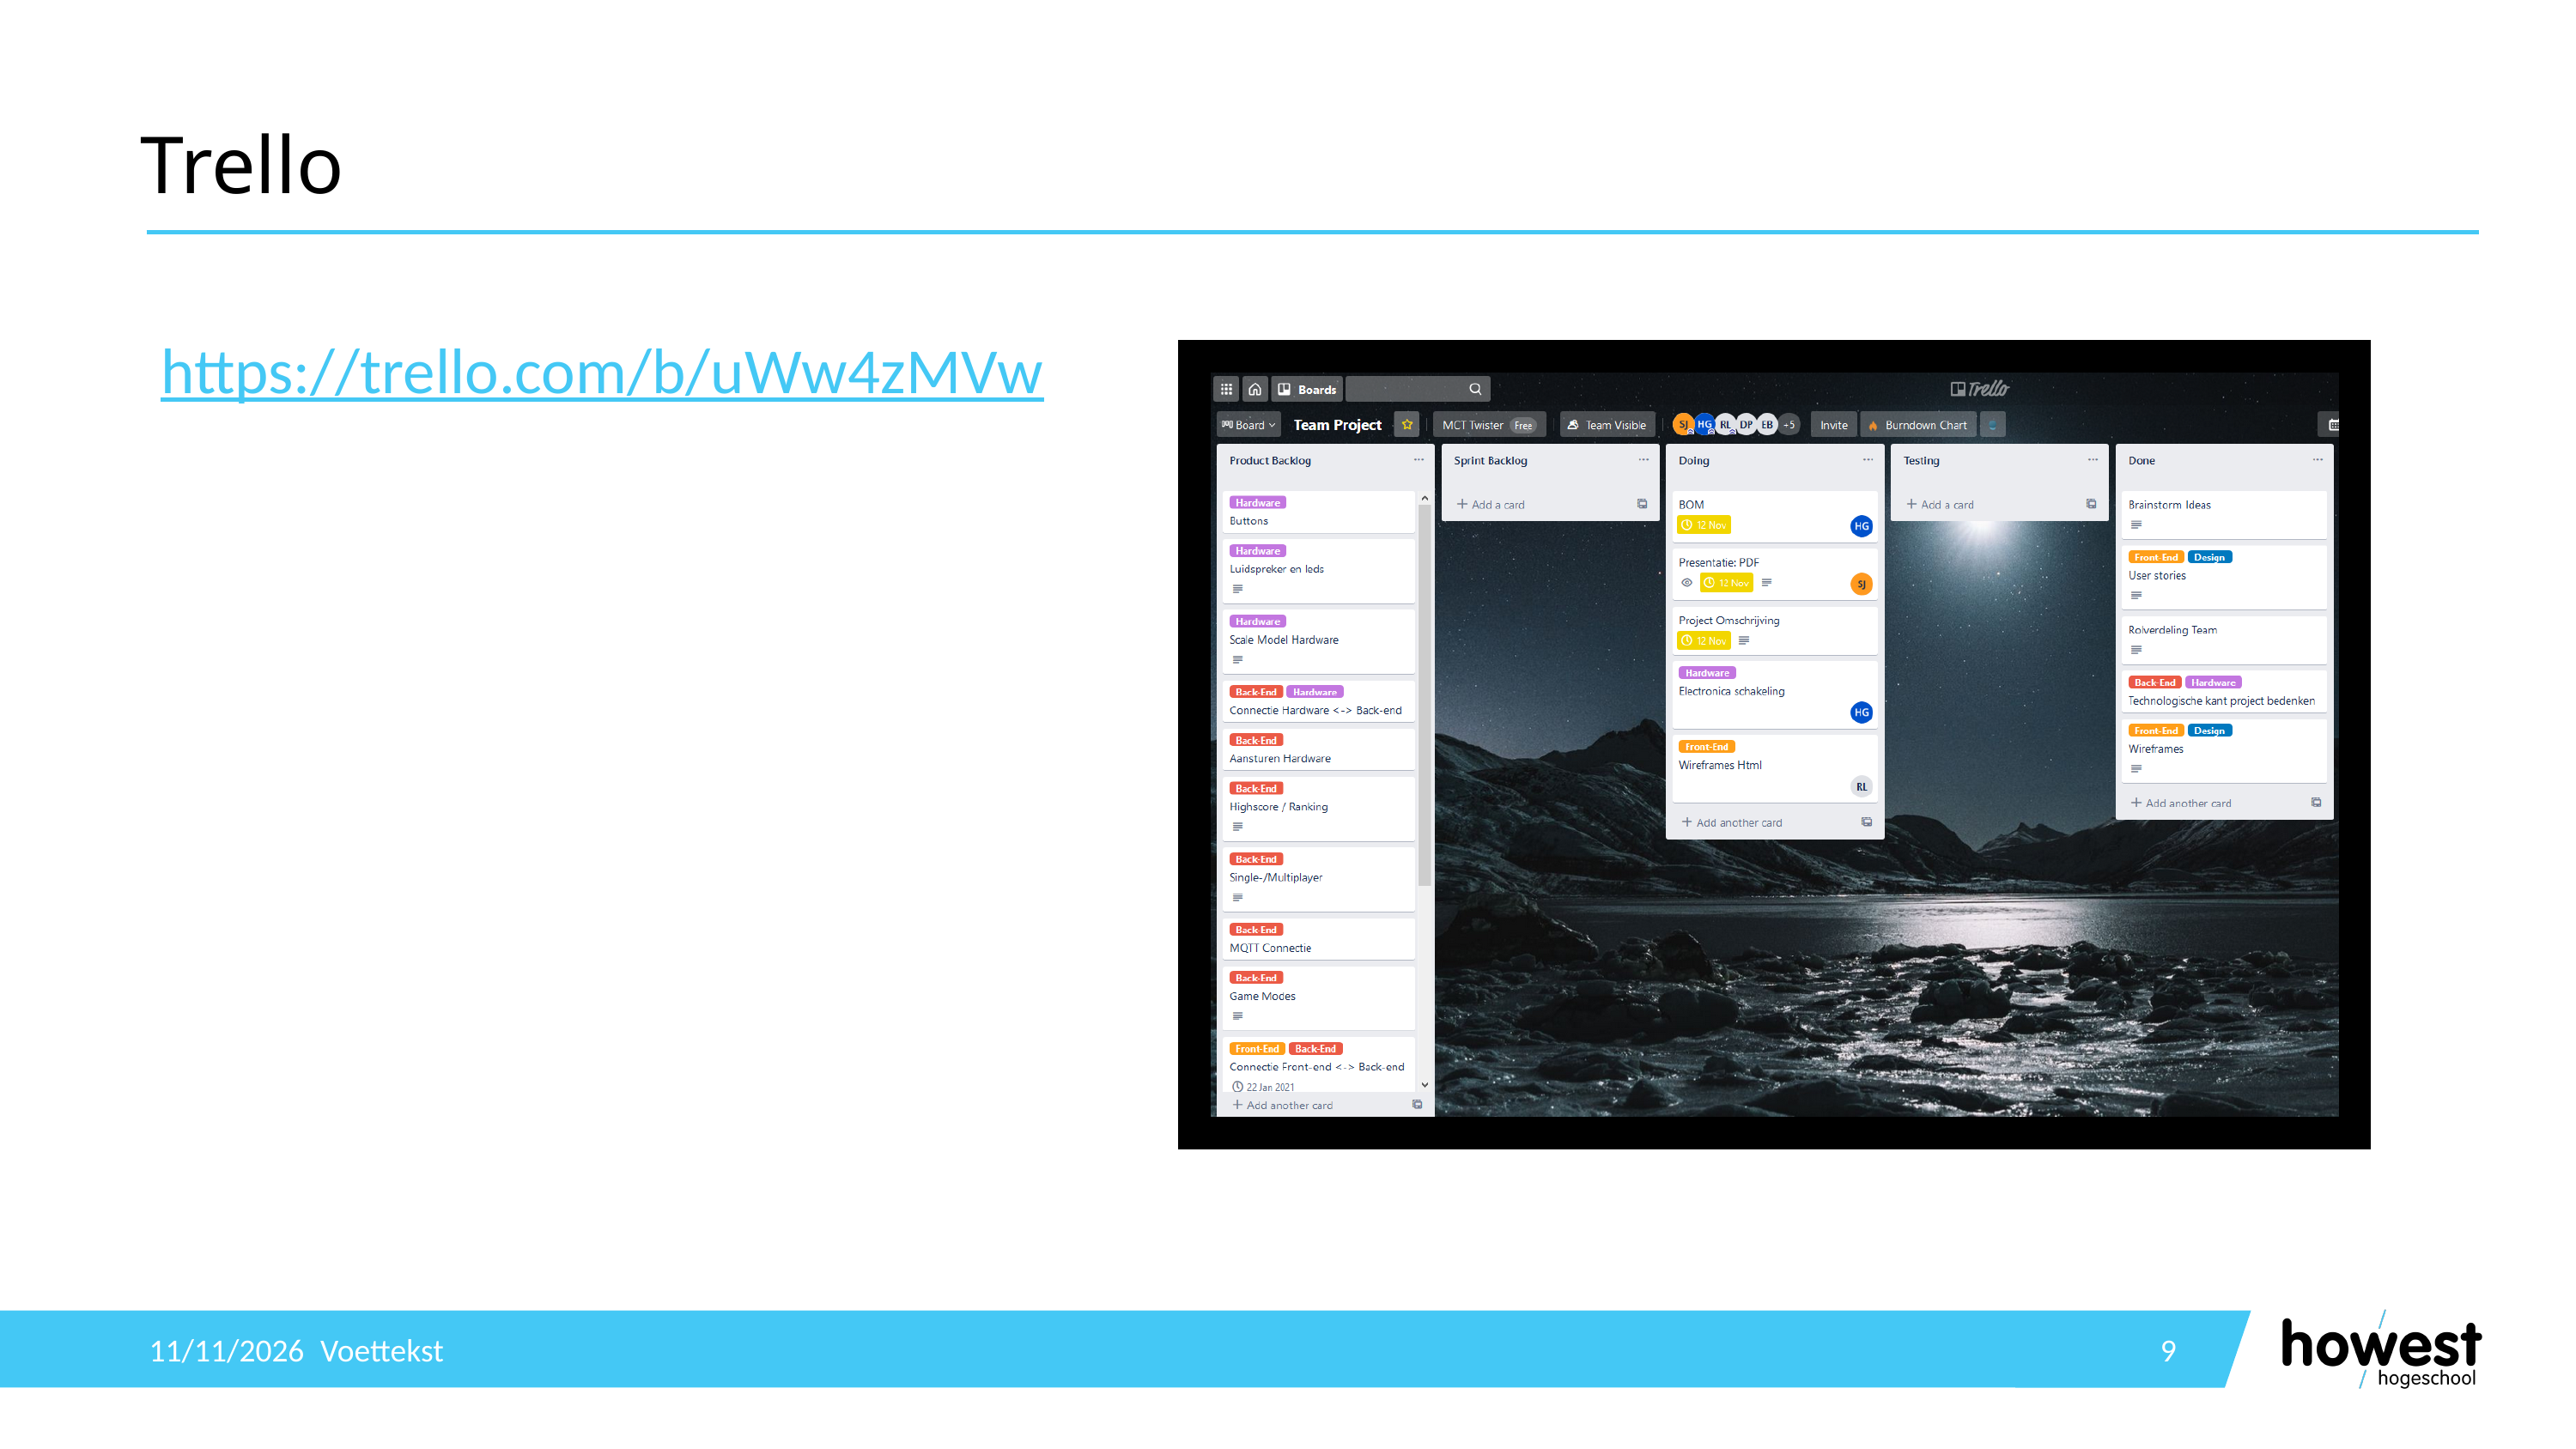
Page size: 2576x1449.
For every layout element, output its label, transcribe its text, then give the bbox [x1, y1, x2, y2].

title Trello [140, 124, 2476, 215]
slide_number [149, 1310, 320, 1388]
picture [2251, 1288, 2512, 1421]
slide_number 9 [2048, 1310, 2190, 1388]
picture [1210, 372, 2339, 1118]
list https://trello.com/b/uWw4zMVw [148, 331, 2483, 1191]
footer Voettekst [320, 1310, 1190, 1388]
